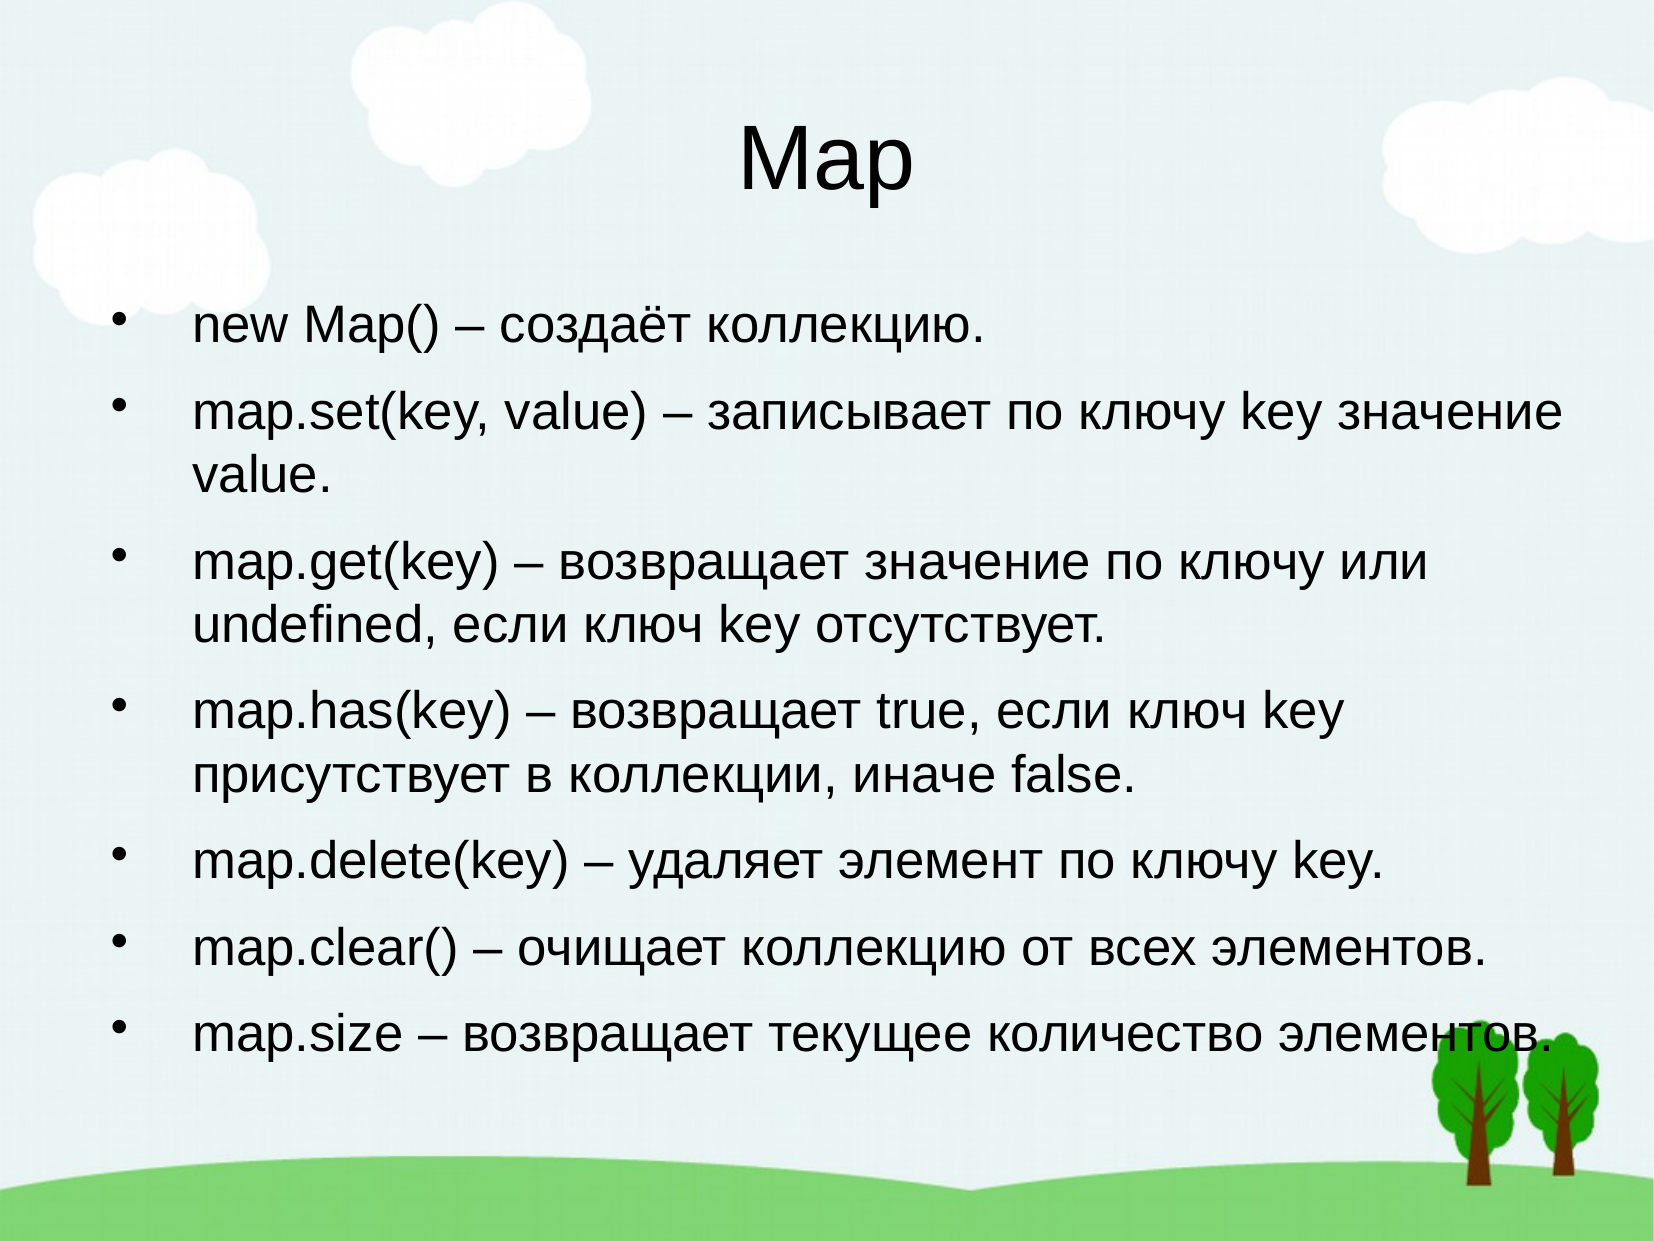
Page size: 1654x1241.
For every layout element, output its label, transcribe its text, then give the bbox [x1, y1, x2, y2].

picture [0, 0, 1654, 1241]
text_box Map [82, 49, 1571, 257]
text_box new Map() – создаёт коллекцию. map.set(key, value) – записывает по ключу key значение value. map.get(key) – возвращает значение по ключу или undefined, если ключ key отсутствует. map.has(key) – возвращает true, если ключ key присутствует в коллекции, иначе false. map.delete(key) – удаляет элемент по ключу key. map.clear() – очищает коллекцию от всех элементов. map.size – возвращает текущее количество элементов. [82, 290, 1571, 1087]
